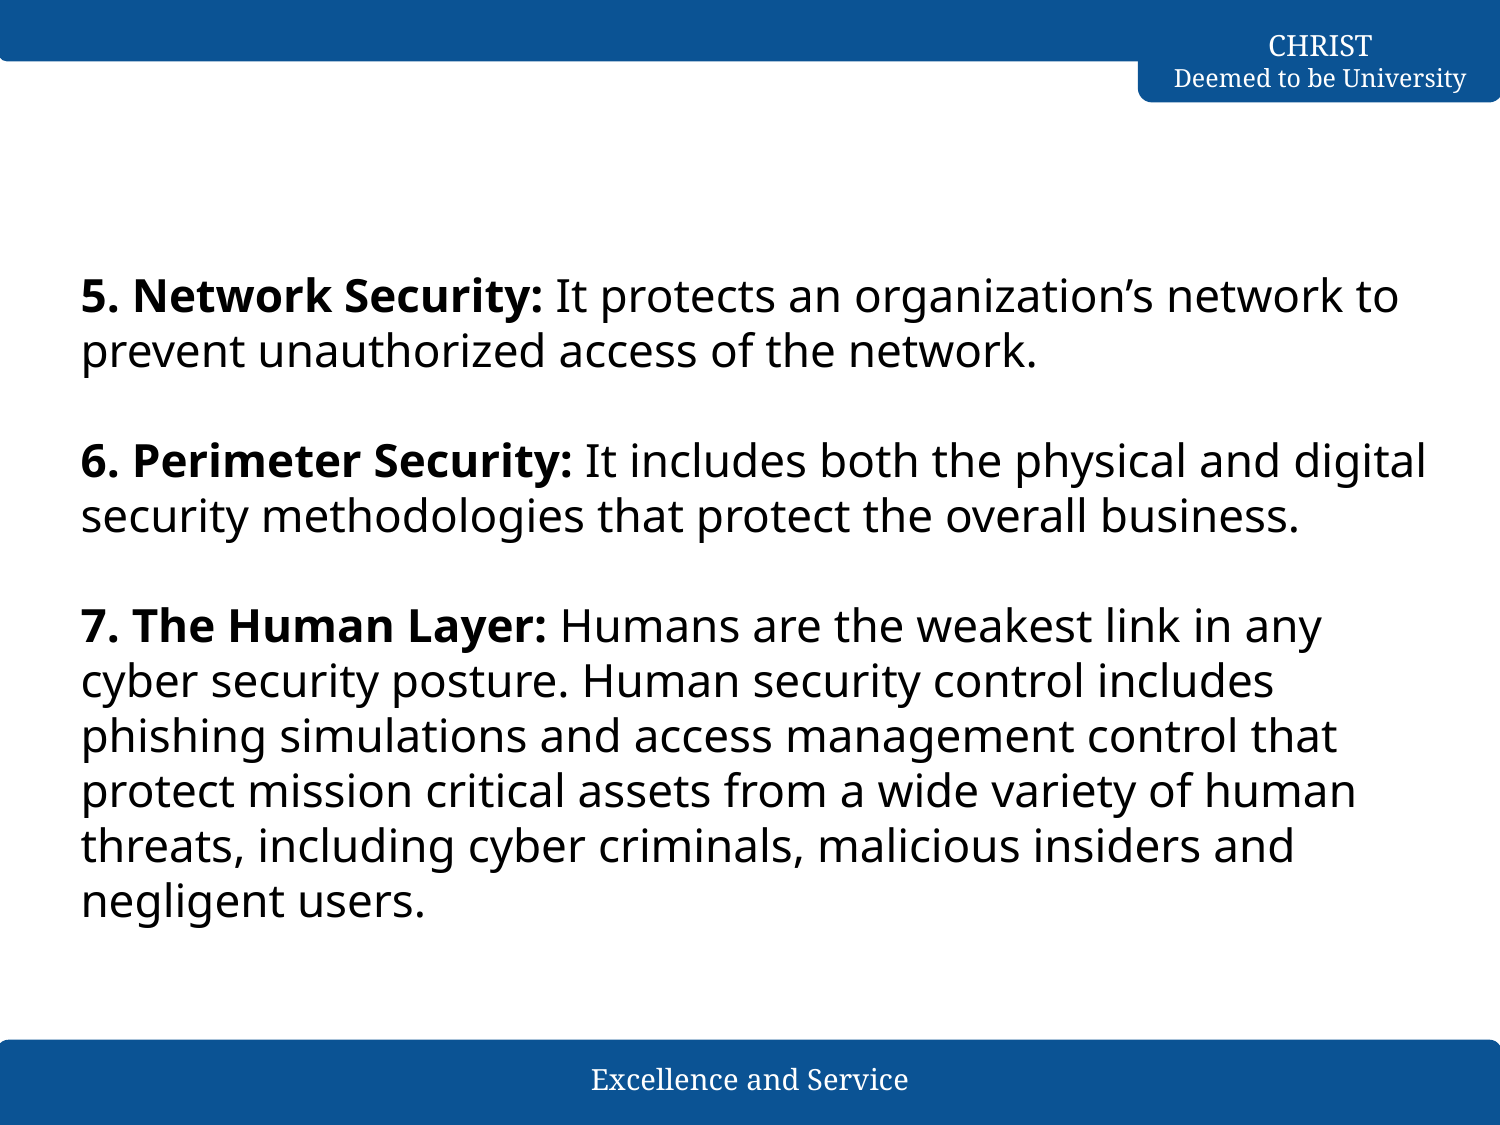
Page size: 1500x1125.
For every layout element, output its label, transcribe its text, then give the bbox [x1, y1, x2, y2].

list 5. Network Security: It protects an organization’s network to prevent unauthorized access of the network. 6. Perimeter Security: It includes both the physical and digital security methodologies that protect the overall business. 7. The Human Layer: Humans are the weakest link in any cyber security posture. Human security control includes phishing simulations and access management control that protect mission critical assets from a wide variety of human threats, including cyber criminals, malicious insiders and negligent users. [51, 252, 1449, 1000]
